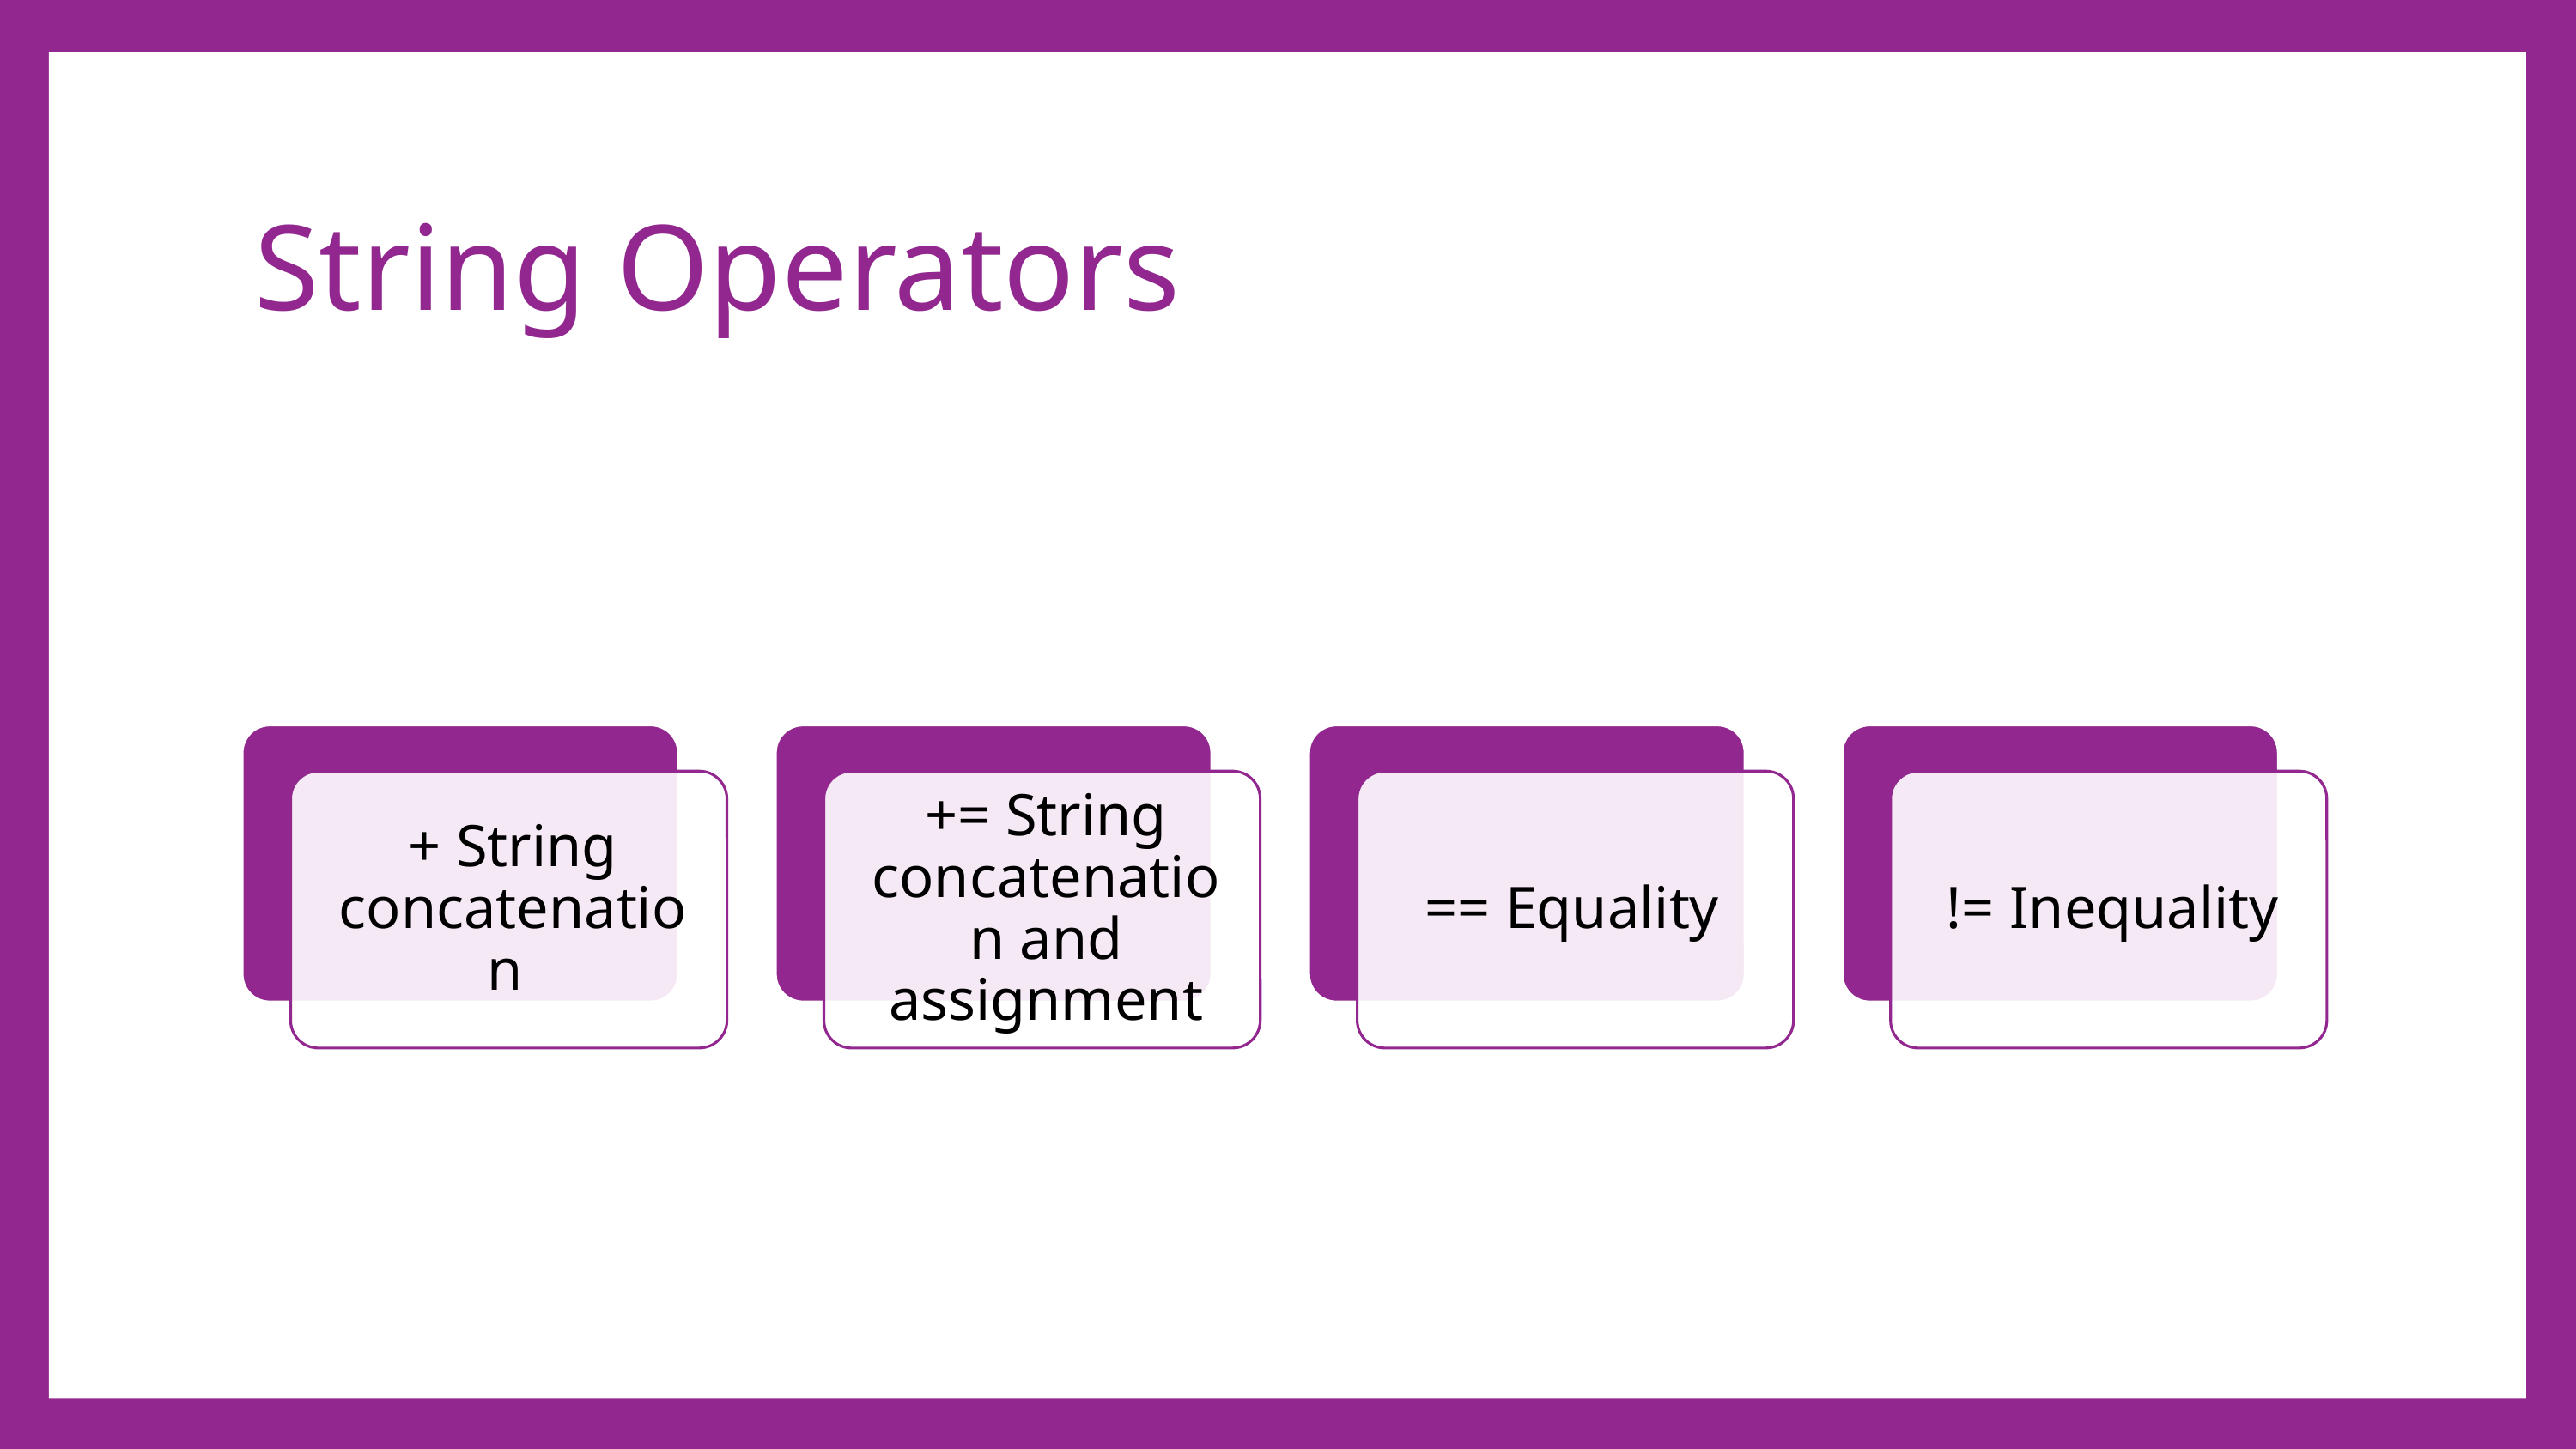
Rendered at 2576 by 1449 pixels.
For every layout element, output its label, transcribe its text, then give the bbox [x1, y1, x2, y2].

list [240, 485, 2328, 1288]
title String Operators [241, 129, 2329, 415]
